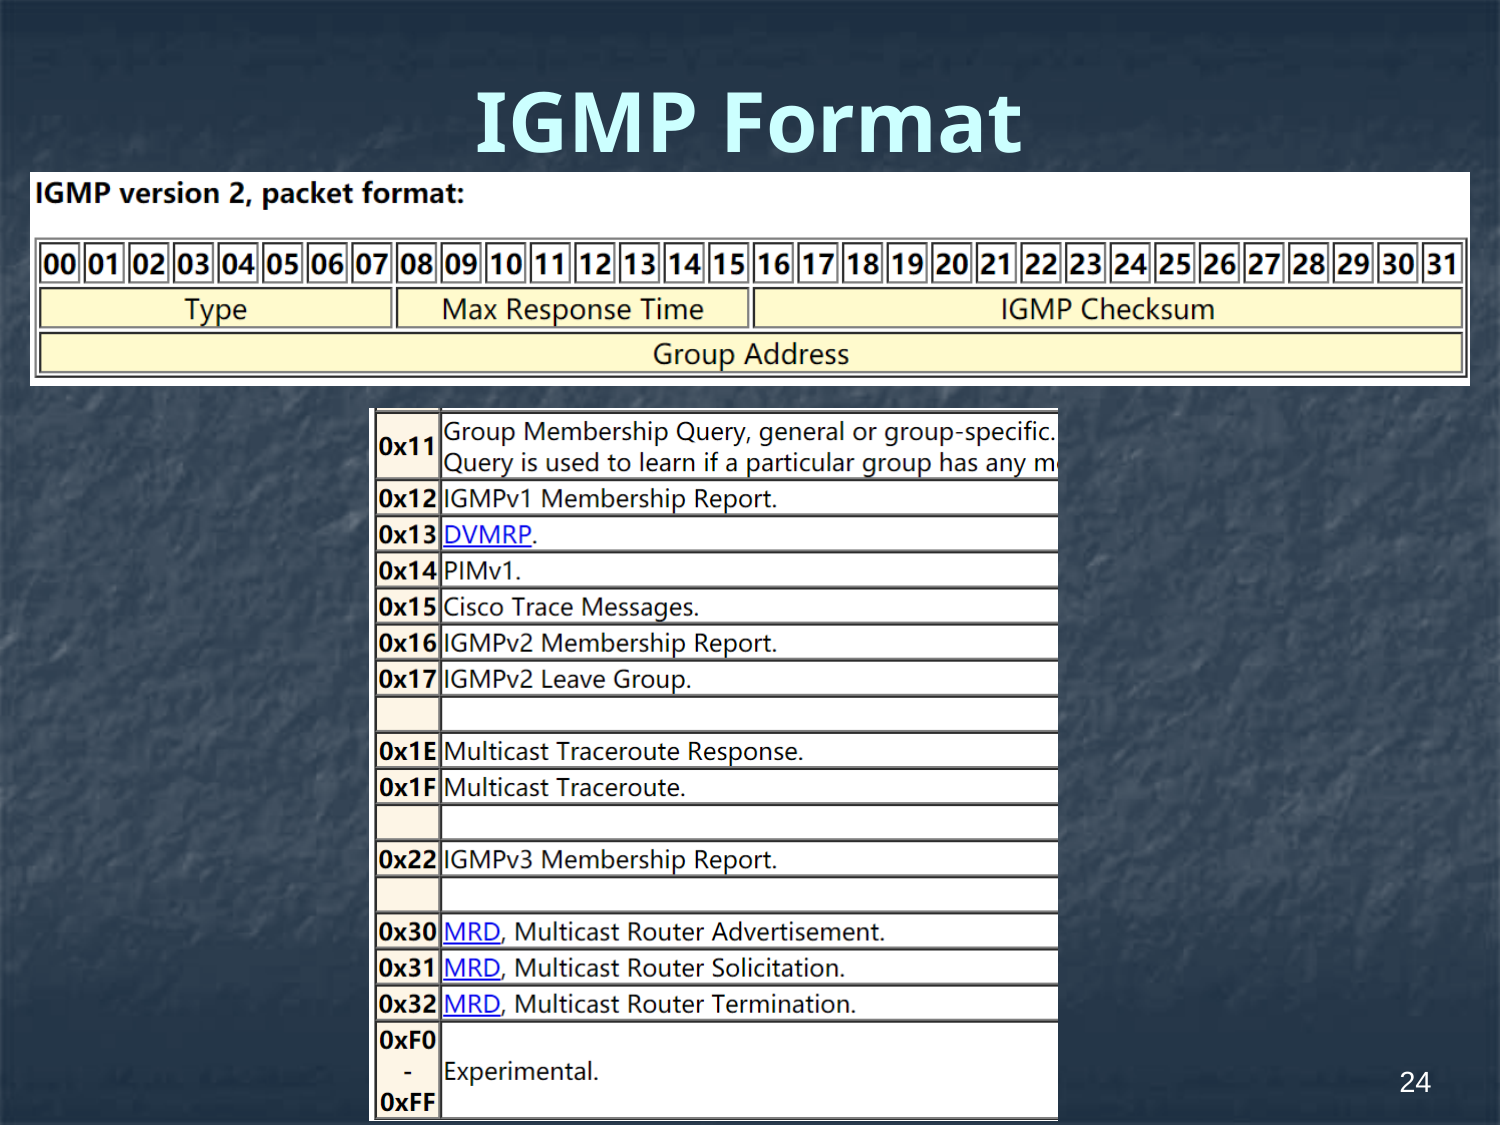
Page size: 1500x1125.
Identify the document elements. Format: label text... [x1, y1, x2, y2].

picture [369, 408, 1058, 1121]
title IGMP Format [53, 19, 1447, 172]
slide_number 24 [1096, 1034, 1447, 1106]
picture [30, 172, 1470, 386]
